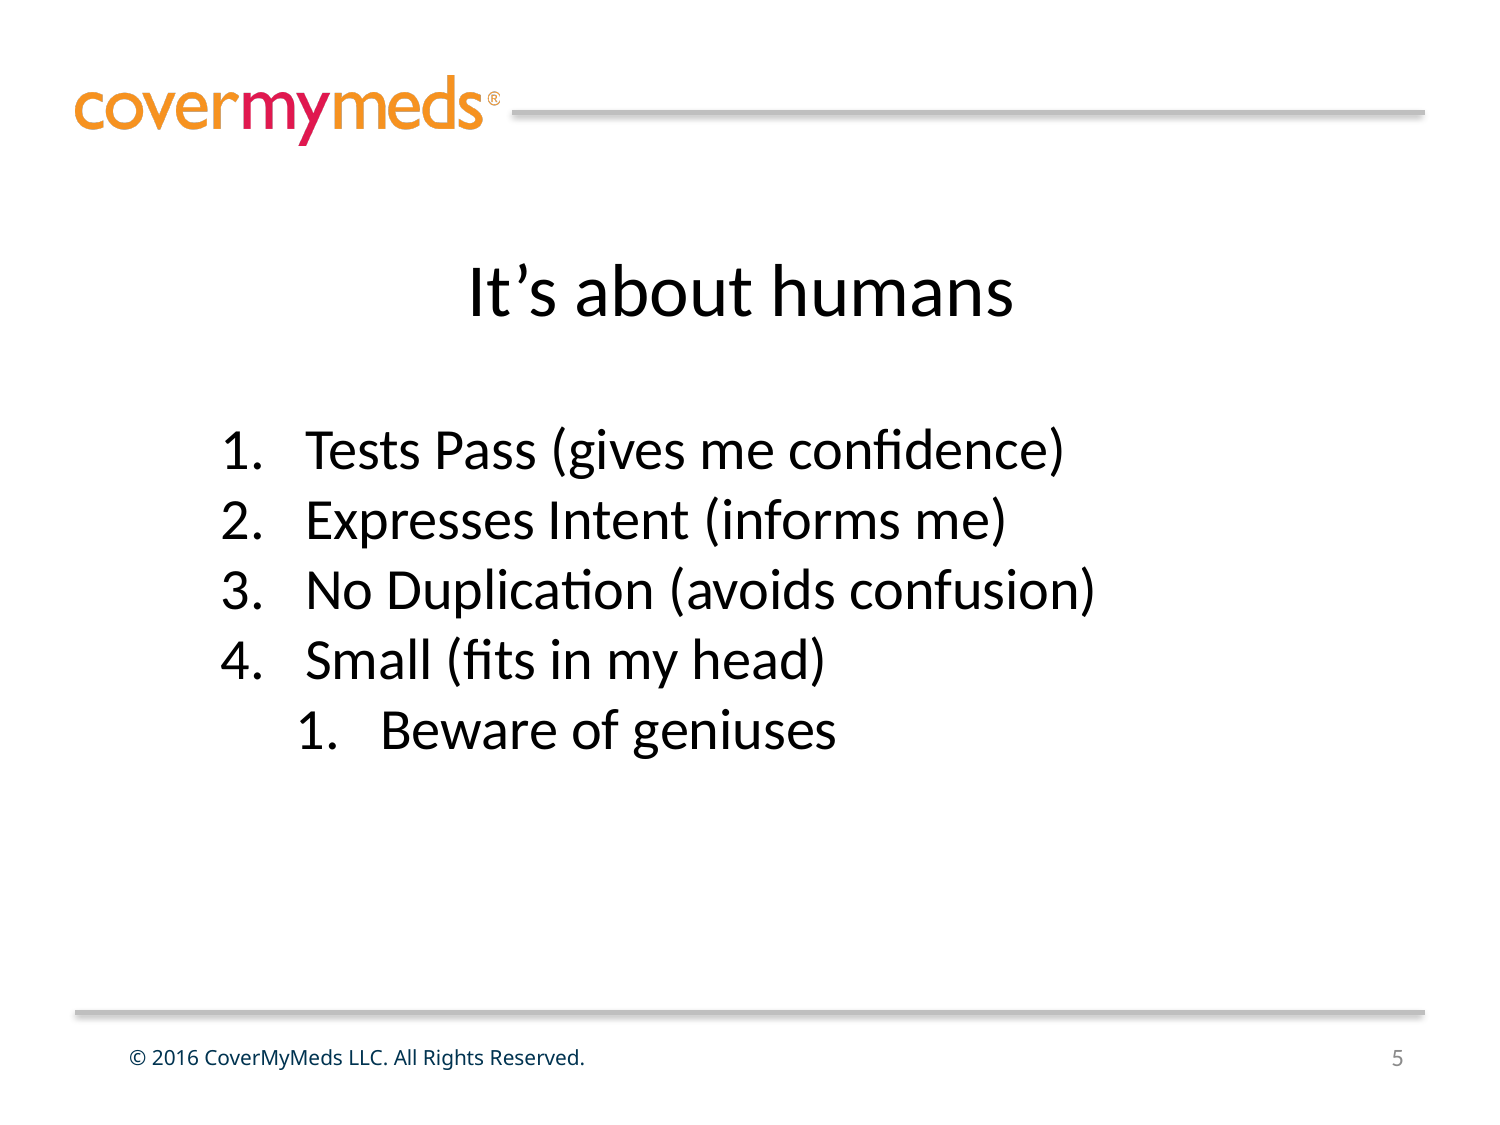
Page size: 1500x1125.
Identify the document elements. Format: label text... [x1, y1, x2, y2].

text_box Tests Pass (gives me confidence) Expresses Intent (informs me) No Duplication (avoids confusion) Small (fits in my head) Beware of geniuses [205, 403, 1277, 769]
title It’s about humans [103, 233, 1379, 339]
picture [74, 74, 501, 146]
